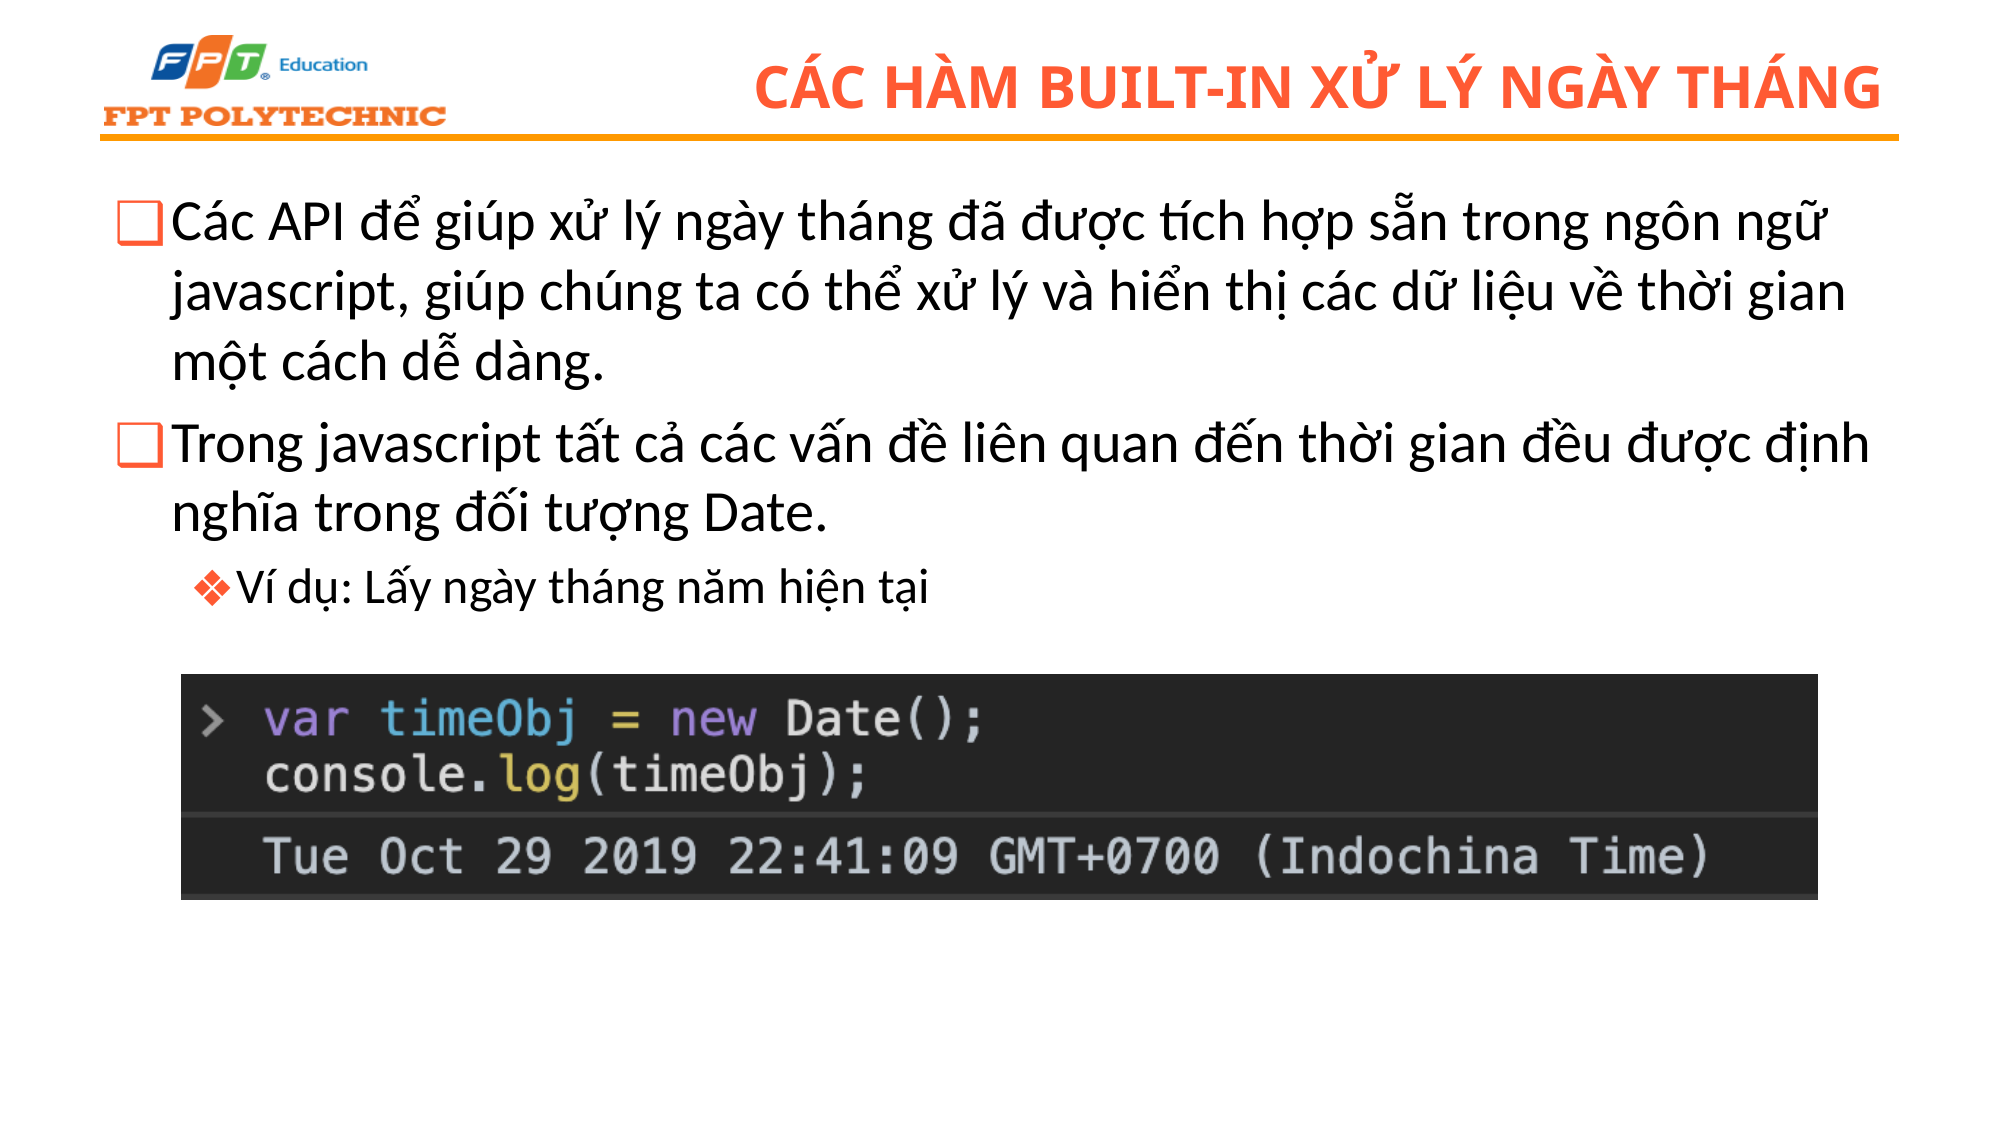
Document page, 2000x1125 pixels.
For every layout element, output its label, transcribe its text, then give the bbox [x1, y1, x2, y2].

picture [104, 35, 450, 126]
title Các hàm built-in xử lý ngày tháng [449, 45, 1900, 125]
list Các API để giúp xử lý ngày tháng đã được tích hợp sẵn trong ngôn ngữ javascript, giúp chúng ta có thể xử lý và hiển thị các dữ liệu về thời gian một cách dễ dàng. Trong javascript tất cả các vấn đề liên quan đến thời gian đều được định nghĩa trong đối tượng Date. Ví dụ: Lấy ngày tháng năm hiện tại [99, 174, 1900, 1038]
picture [181, 674, 1819, 901]
